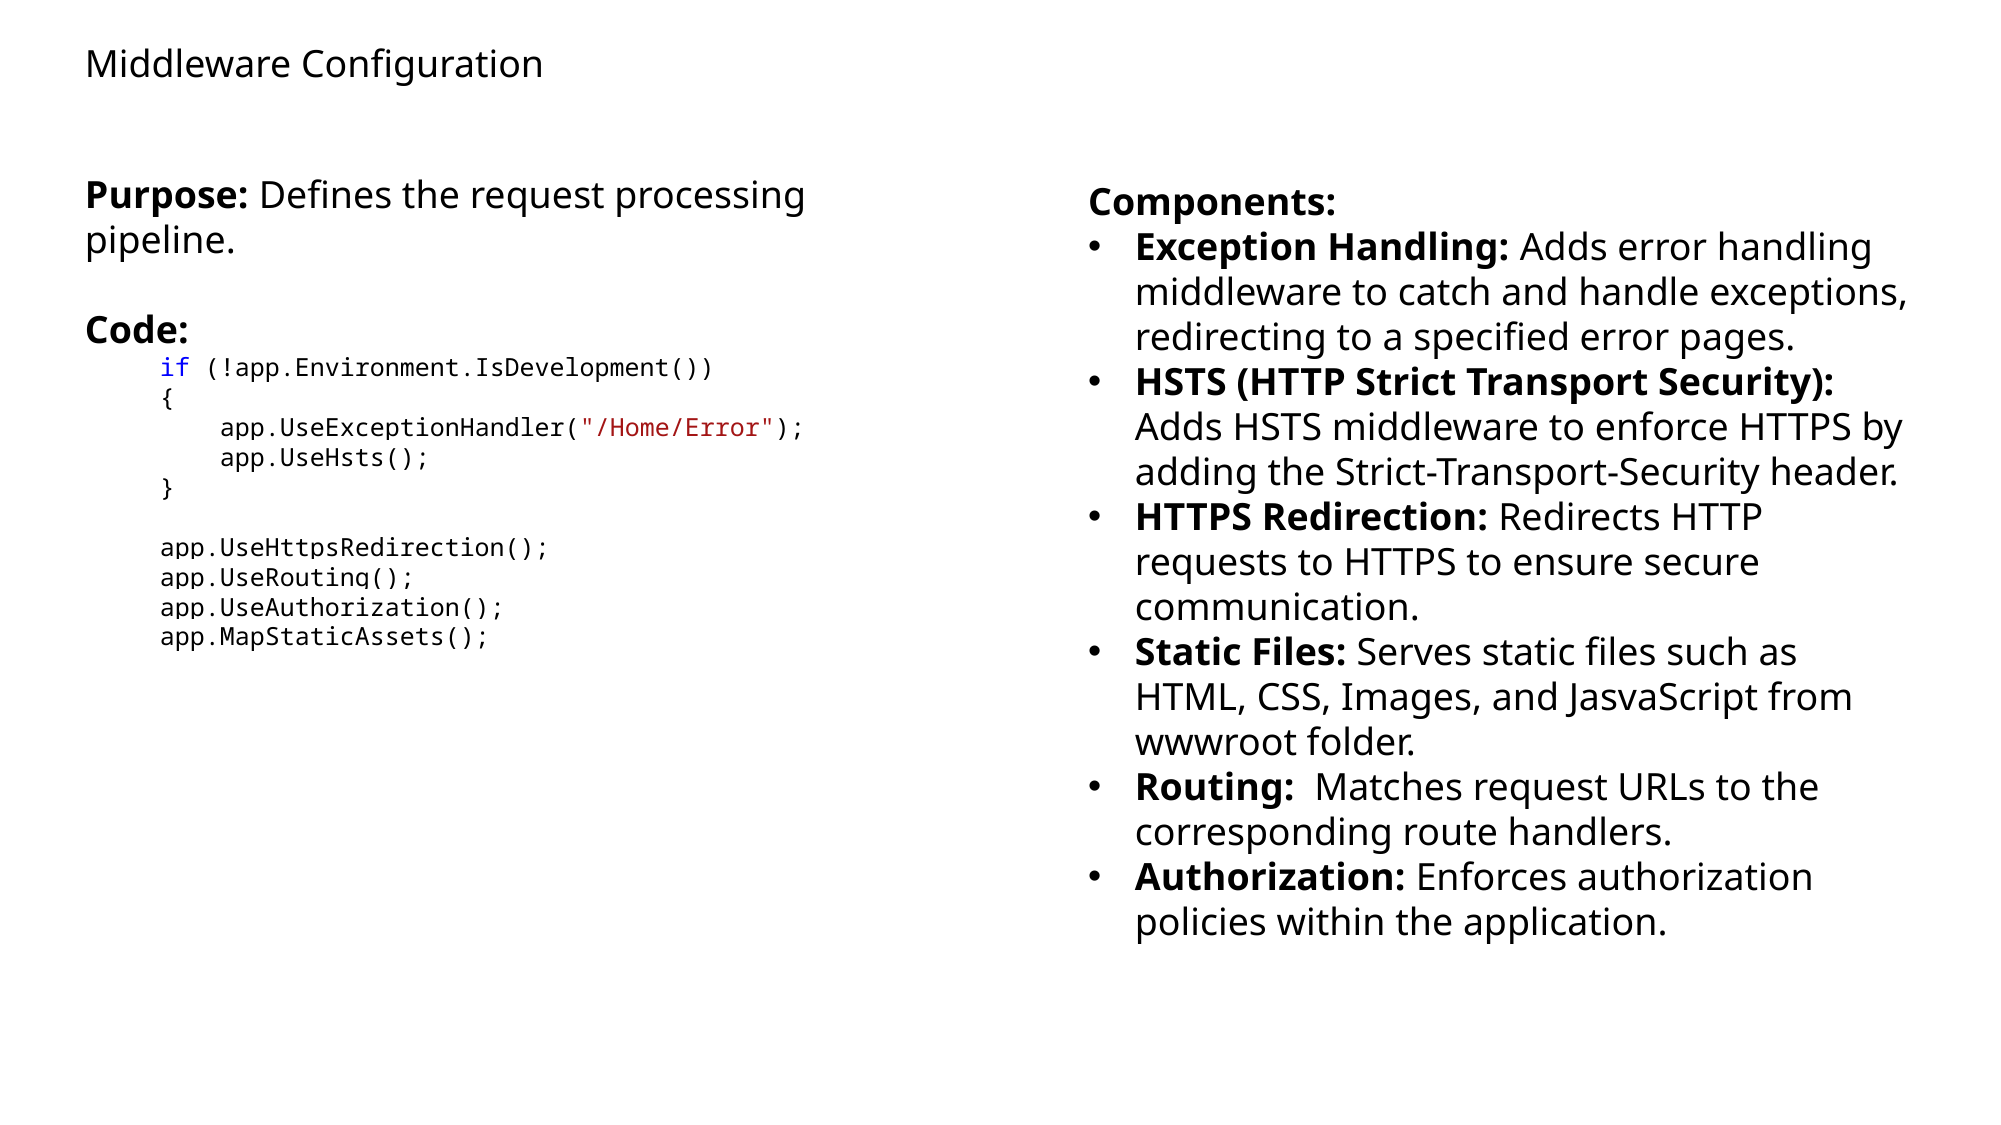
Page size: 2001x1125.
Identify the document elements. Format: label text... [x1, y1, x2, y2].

text_box Components: Exception Handling: Adds error handling middleware to catch and handle exceptions, redirecting to a specified error pages. HSTS (HTTP Strict Transport Security): Adds HSTS middleware to enforce HTTPS by adding the Strict-Transport-Security header. HTTPS Redirection: Redirects HTTP requests to HTTPS to ensure secure communication. Static Files: Serves static files such as HTML, CSS, Images, and JasvaScript from wwwroot folder. Routing: Matches request URLs to the corresponding route handlers. Authorization: Enforces authorization policies within the application. [1073, 170, 1930, 995]
text_box Middleware Configuration [70, 32, 2000, 93]
text_box Purpose: Defines the request processing pipeline. Code: if (!app.Environment.IsDevelopment()) { app.UseExceptionHandler("/Home/Error"); app.UseHsts(); } app.UseHttpsRedirection(); app.UseRouting(); app.UseAuthorization(); app.MapStaticAssets(); [70, 164, 927, 779]
